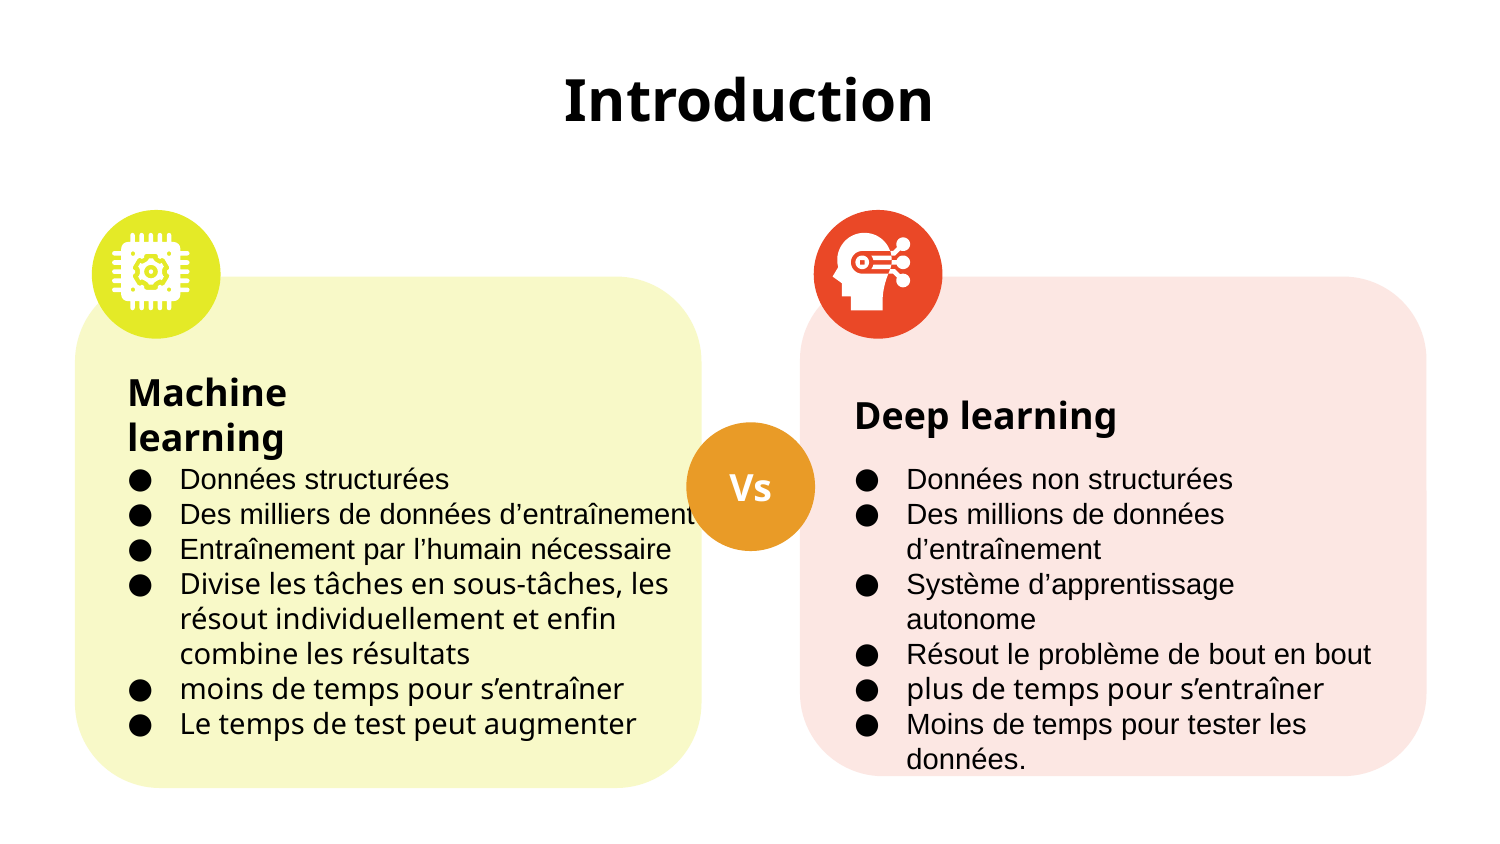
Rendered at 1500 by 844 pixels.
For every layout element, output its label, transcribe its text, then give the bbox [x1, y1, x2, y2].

text_box [813, 209, 943, 339]
text_box [91, 209, 221, 339]
text_box [799, 276, 1427, 777]
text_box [111, 386, 737, 730]
text_box [74, 276, 702, 789]
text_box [838, 386, 1388, 632]
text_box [832, 232, 911, 311]
title Introduction [75, 67, 1425, 129]
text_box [111, 232, 190, 311]
text_box Vs [741, 422, 816, 552]
